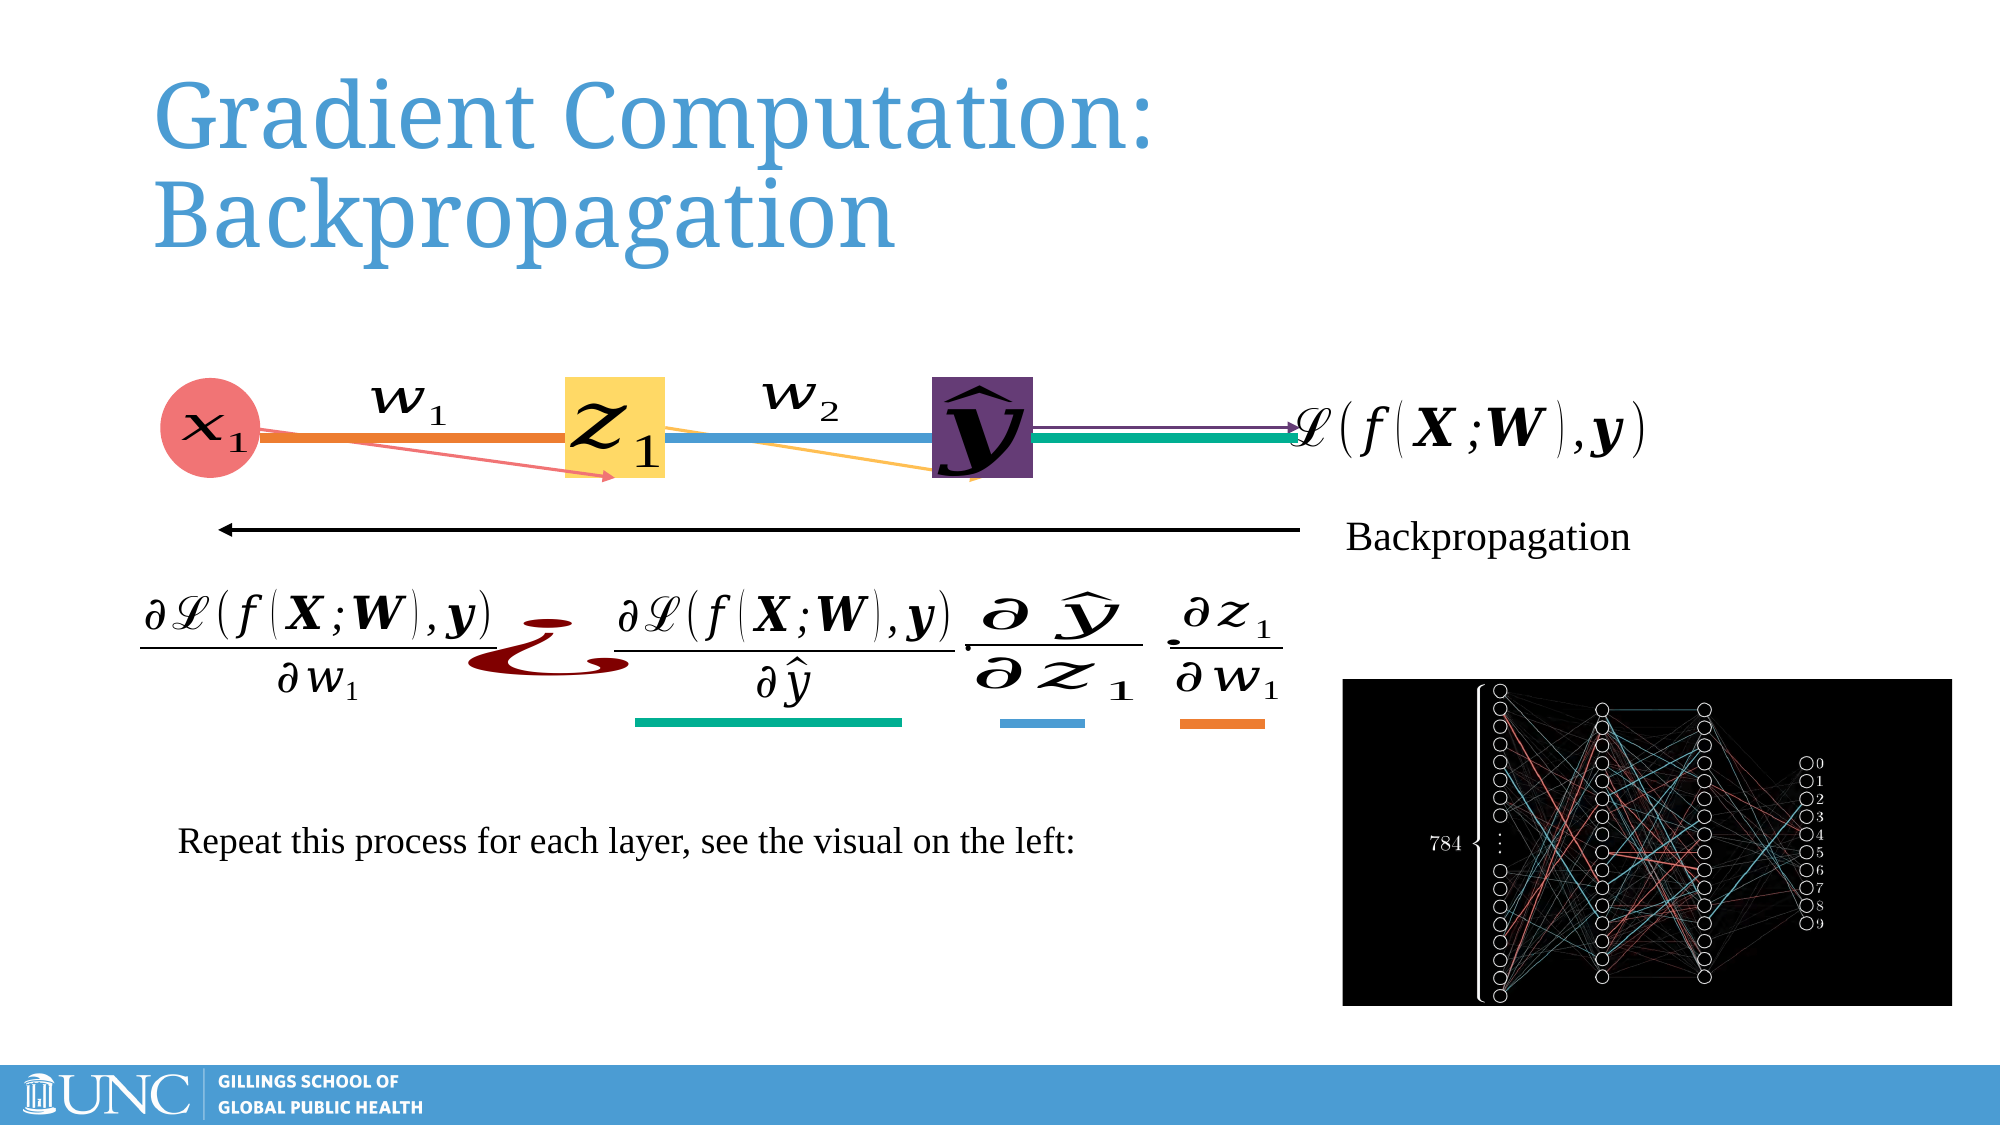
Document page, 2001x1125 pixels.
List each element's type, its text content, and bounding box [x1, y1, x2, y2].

picture [23, 1068, 422, 1120]
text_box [160, 367, 1648, 478]
title Gradient Computation: Backpropagation [137, 59, 1863, 278]
picture [1342, 679, 1953, 1006]
text_box Backpropagation [1330, 501, 1647, 567]
text_box Repeat this process for each layer, see the visual on the left: [162, 808, 1093, 869]
